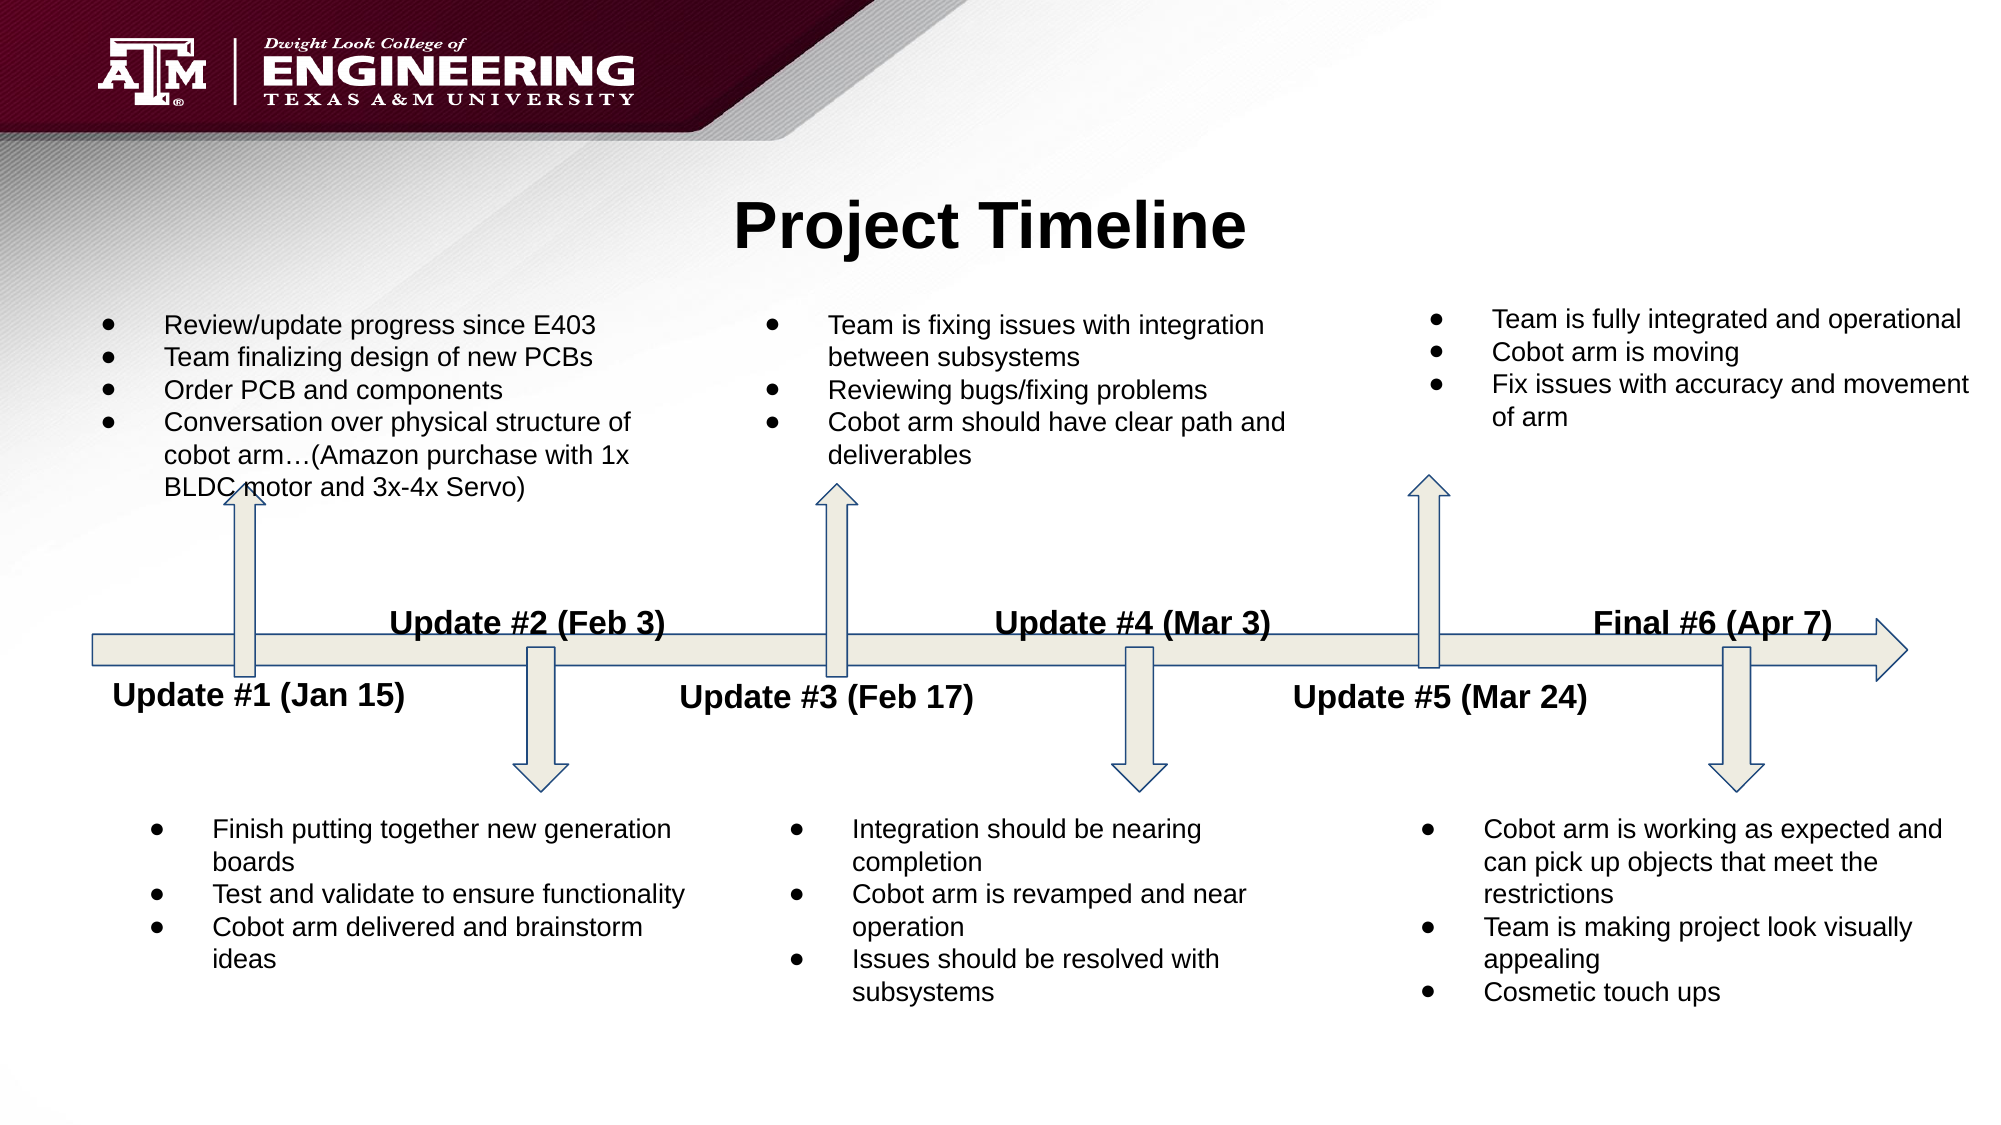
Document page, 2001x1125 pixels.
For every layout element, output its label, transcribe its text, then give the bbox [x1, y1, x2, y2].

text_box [92, 498, 1908, 793]
text_box Cobot arm is working as expected and can pick up objects that meet the restrictions Team is making project look visually appealing Cosmetic touch ups [1363, 791, 1981, 1005]
text_box Finish putting together new generation boards Test and validate to ensure functionality Cobot arm delivered and brainstorm ideas [92, 802, 710, 1005]
title Project Timeline [99, 155, 1900, 288]
text_box Team is fully integrated and operational Cobot arm is moving Fix issues with accuracy and movement of arm [1371, 281, 1990, 494]
text_box Team is fixing issues with integration between subsystems Reviewing bugs/fixing problems Cobot arm should have clear path and deliverables [708, 287, 1326, 496]
text_box [92, 269, 728, 496]
text_box Review/update progress since E403 Team finalizing design of new PCBs Order PCB and components Conversation over physical structure of cobot arm…(Amazon purchase with 1x BLDC motor and 3x-4x Servo) [43, 287, 662, 500]
picture [0, 0, 2001, 1125]
text_box Integration should be nearing completion Cobot arm is revamped and near operation Issues should be resolved with subsystems [732, 804, 1350, 1005]
